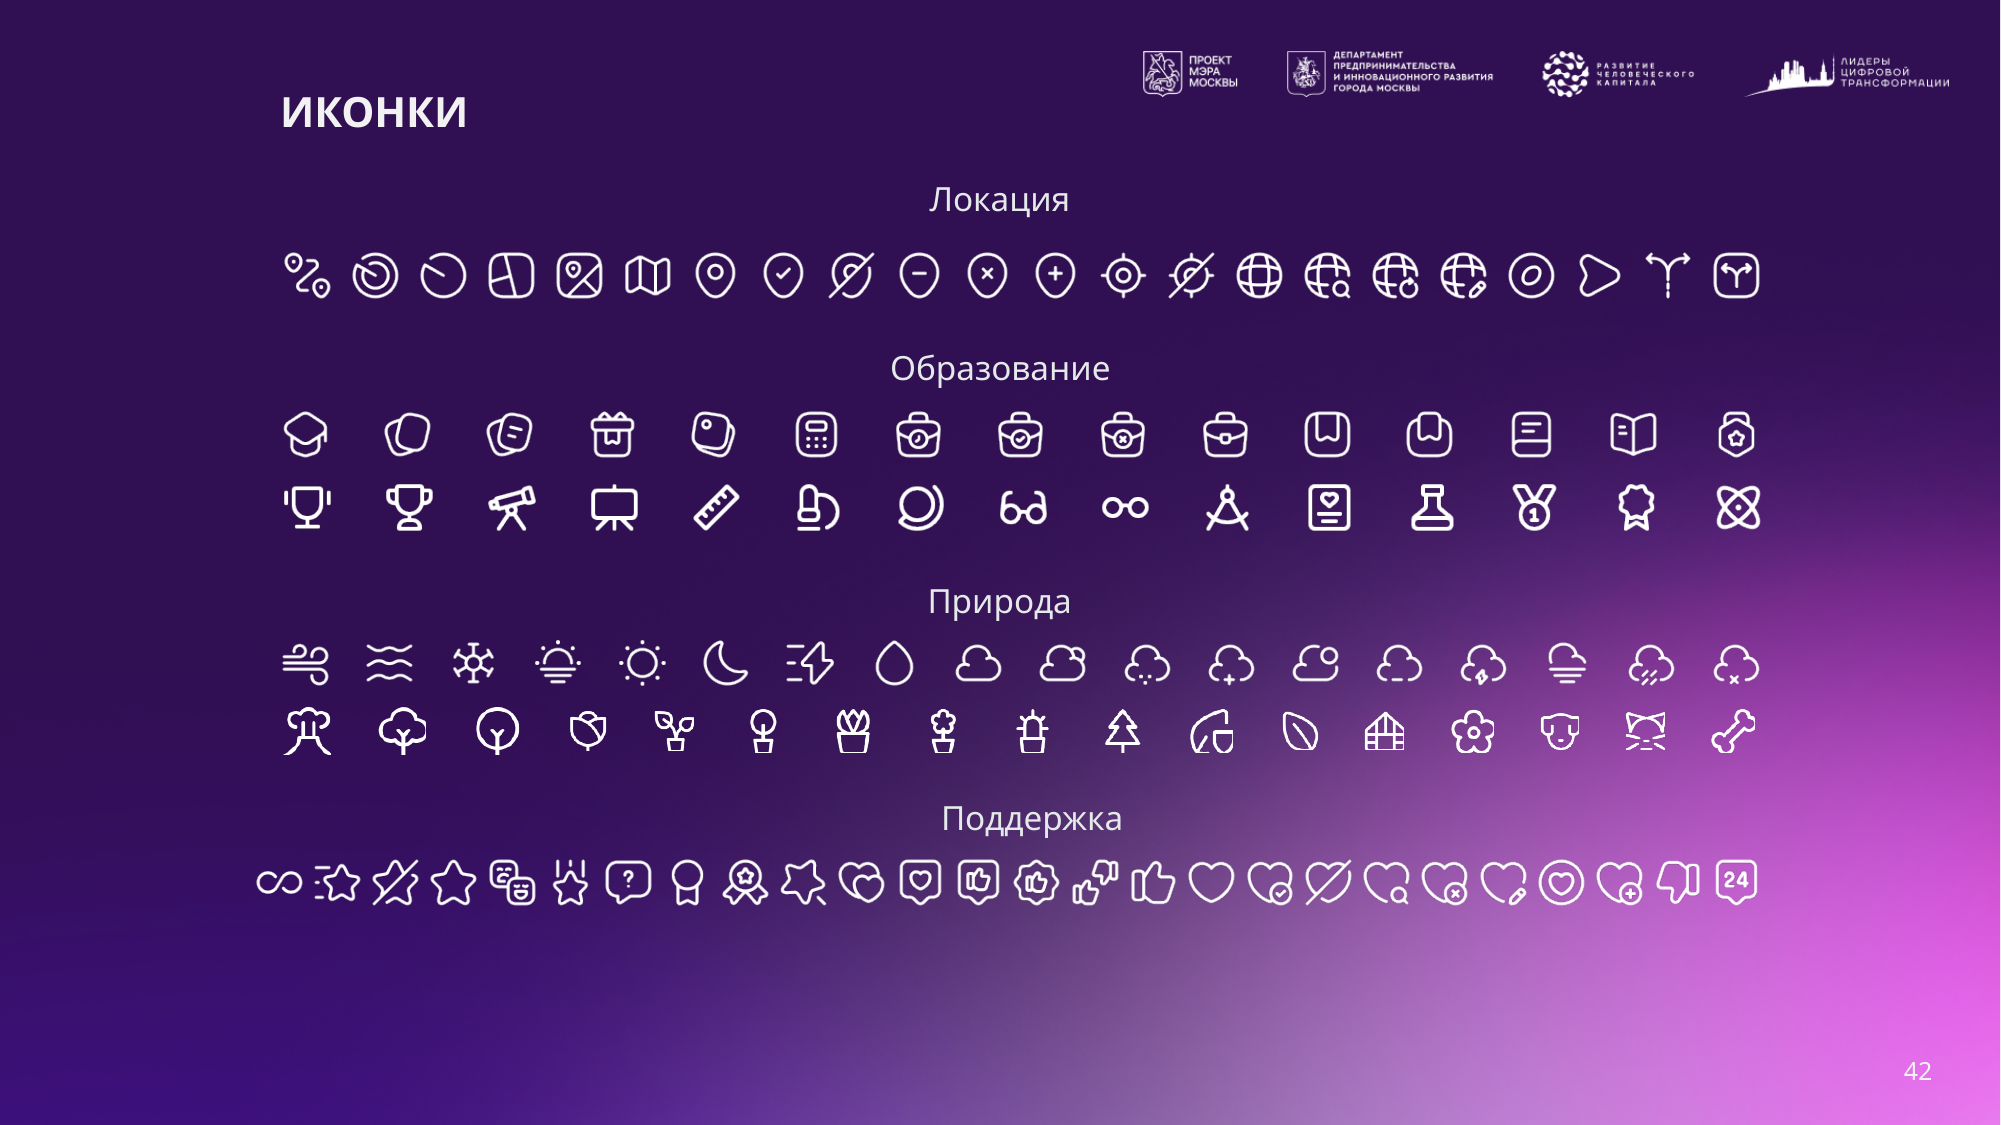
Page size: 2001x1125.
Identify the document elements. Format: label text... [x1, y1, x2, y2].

picture [0, 0, 2001, 1125]
text_box Образование [678, 339, 1322, 395]
text_box Локация [678, 170, 1322, 225]
text_box Природа [678, 572, 1322, 628]
text_box ИКОНКИ [265, 82, 1259, 145]
slide_number ‹#› [1872, 1042, 1964, 1103]
text_box Поддержка [798, 789, 1266, 845]
